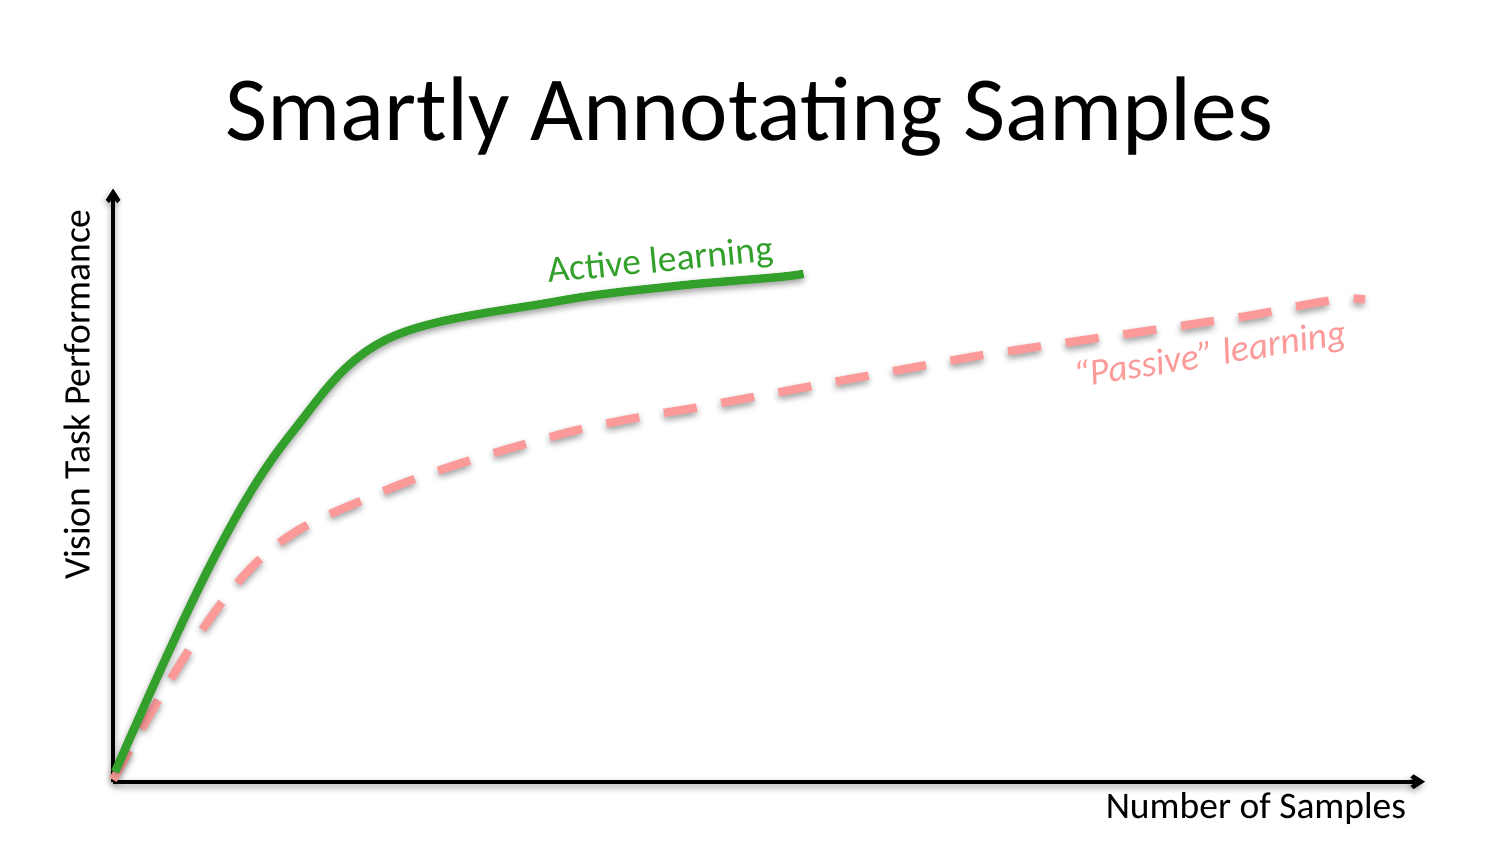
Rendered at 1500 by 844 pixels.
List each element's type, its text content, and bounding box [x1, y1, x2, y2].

text_box [121, 332, 1123, 777]
text_box [118, 271, 804, 771]
text_box Active learning [529, 214, 791, 300]
text_box “Passive” learning [1054, 297, 1365, 406]
text_box [1131, 328, 1149, 333]
text_box Vision Task Performance [44, 194, 105, 595]
text_box [1356, 297, 1366, 303]
title Smartly Annotating Samples [75, 33, 1425, 175]
text_box Number of Samples [1090, 773, 1422, 781]
text_box [1303, 299, 1332, 305]
text_box Number of Samples [1090, 790, 1422, 834]
text_box [1333, 296, 1351, 300]
